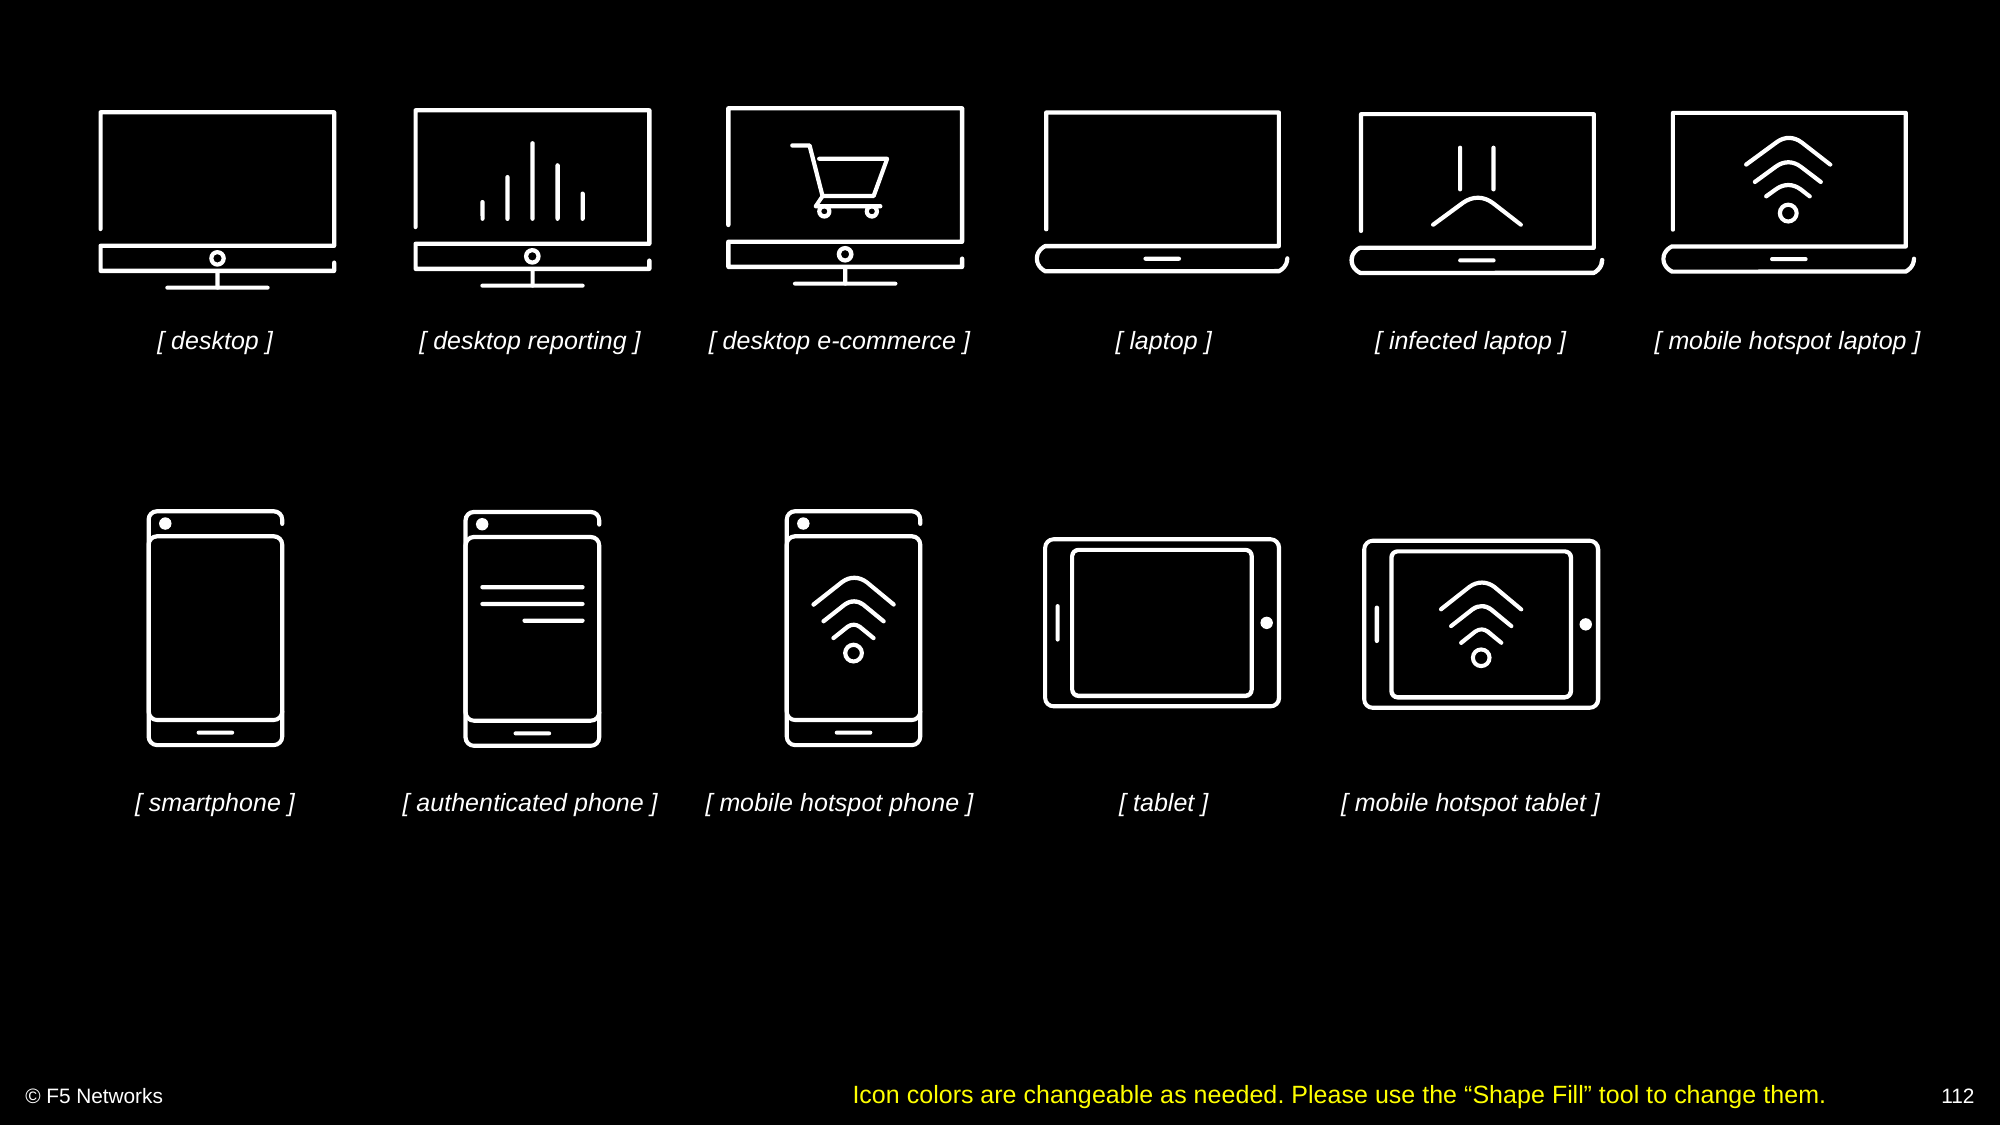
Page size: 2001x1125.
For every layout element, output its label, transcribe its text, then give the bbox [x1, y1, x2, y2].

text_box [1661, 110, 1917, 274]
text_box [413, 108, 652, 288]
text_box [ infected laptop ] [1349, 309, 1593, 370]
text_box [ smartphone ] [109, 771, 322, 832]
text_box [784, 509, 923, 748]
text_box [ mobile hotspot tablet ] [1315, 771, 1627, 832]
text_box [ mobile hotspot phone ] [679, 771, 1000, 832]
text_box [1362, 538, 1601, 710]
text_box [ desktop reporting ] [393, 309, 667, 370]
text_box [ authenticated phone ] [376, 771, 679, 832]
text_box [ mobile hotspot laptop ] [1628, 309, 1947, 370]
text_box Icon colors are changeable as needed. Please use the “Shape Fill” tool to change them. [837, 1071, 1890, 1116]
slide_number 112 [1550, 1065, 2000, 1125]
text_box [1043, 537, 1282, 709]
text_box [146, 509, 285, 748]
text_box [1349, 112, 1605, 275]
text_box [463, 509, 602, 748]
text_box [ desktop ] [131, 309, 299, 370]
text_box [ desktop e-commerce ] [683, 309, 997, 370]
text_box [726, 106, 965, 286]
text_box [98, 110, 337, 290]
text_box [1034, 110, 1290, 274]
text_box [ tablet ] [1093, 771, 1235, 832]
text_box [ laptop ] [1089, 309, 1238, 370]
footer © F5 Networks [0, 1065, 675, 1125]
